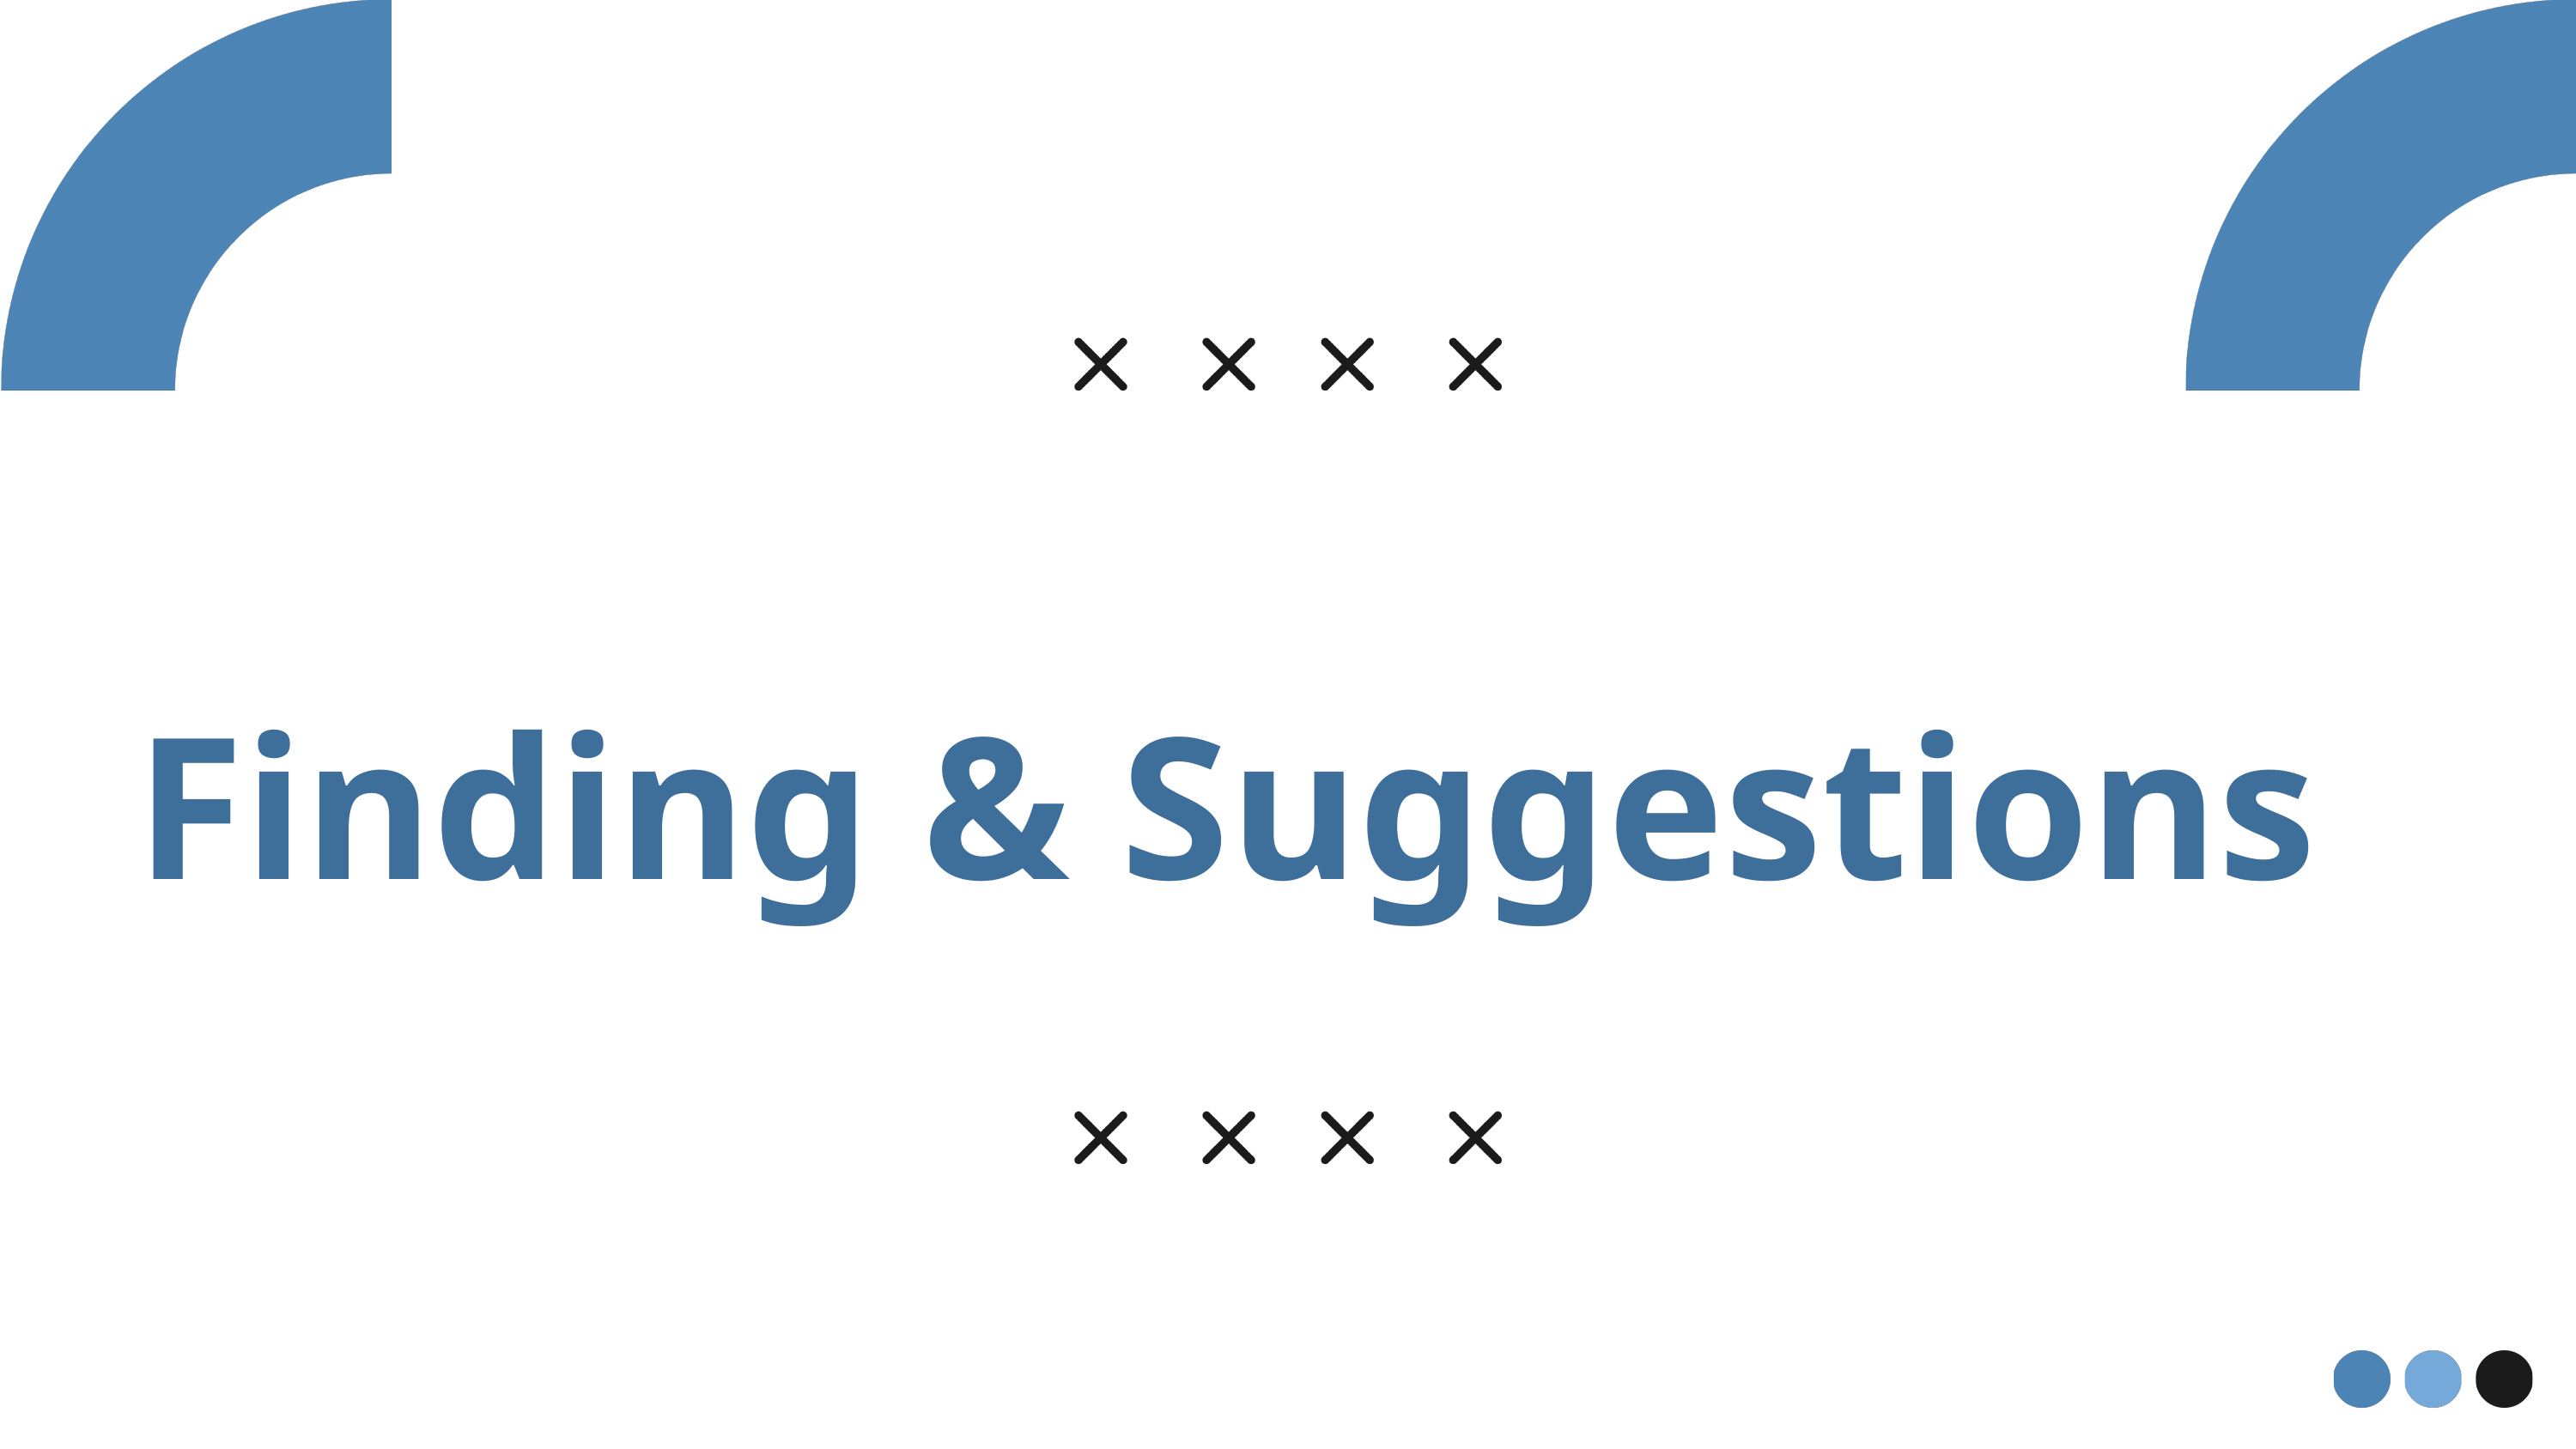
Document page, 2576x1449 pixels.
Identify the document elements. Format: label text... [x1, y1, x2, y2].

text_box [1072, 337, 1504, 391]
text_box [1072, 1111, 1504, 1164]
text_box [2404, 1350, 2462, 1408]
text_box Finding & Suggestions [136, 608, 2462, 919]
text_box [2476, 1350, 2533, 1408]
text_box [1, 0, 392, 391]
text_box [2333, 1350, 2391, 1408]
text_box [2185, 0, 2576, 391]
